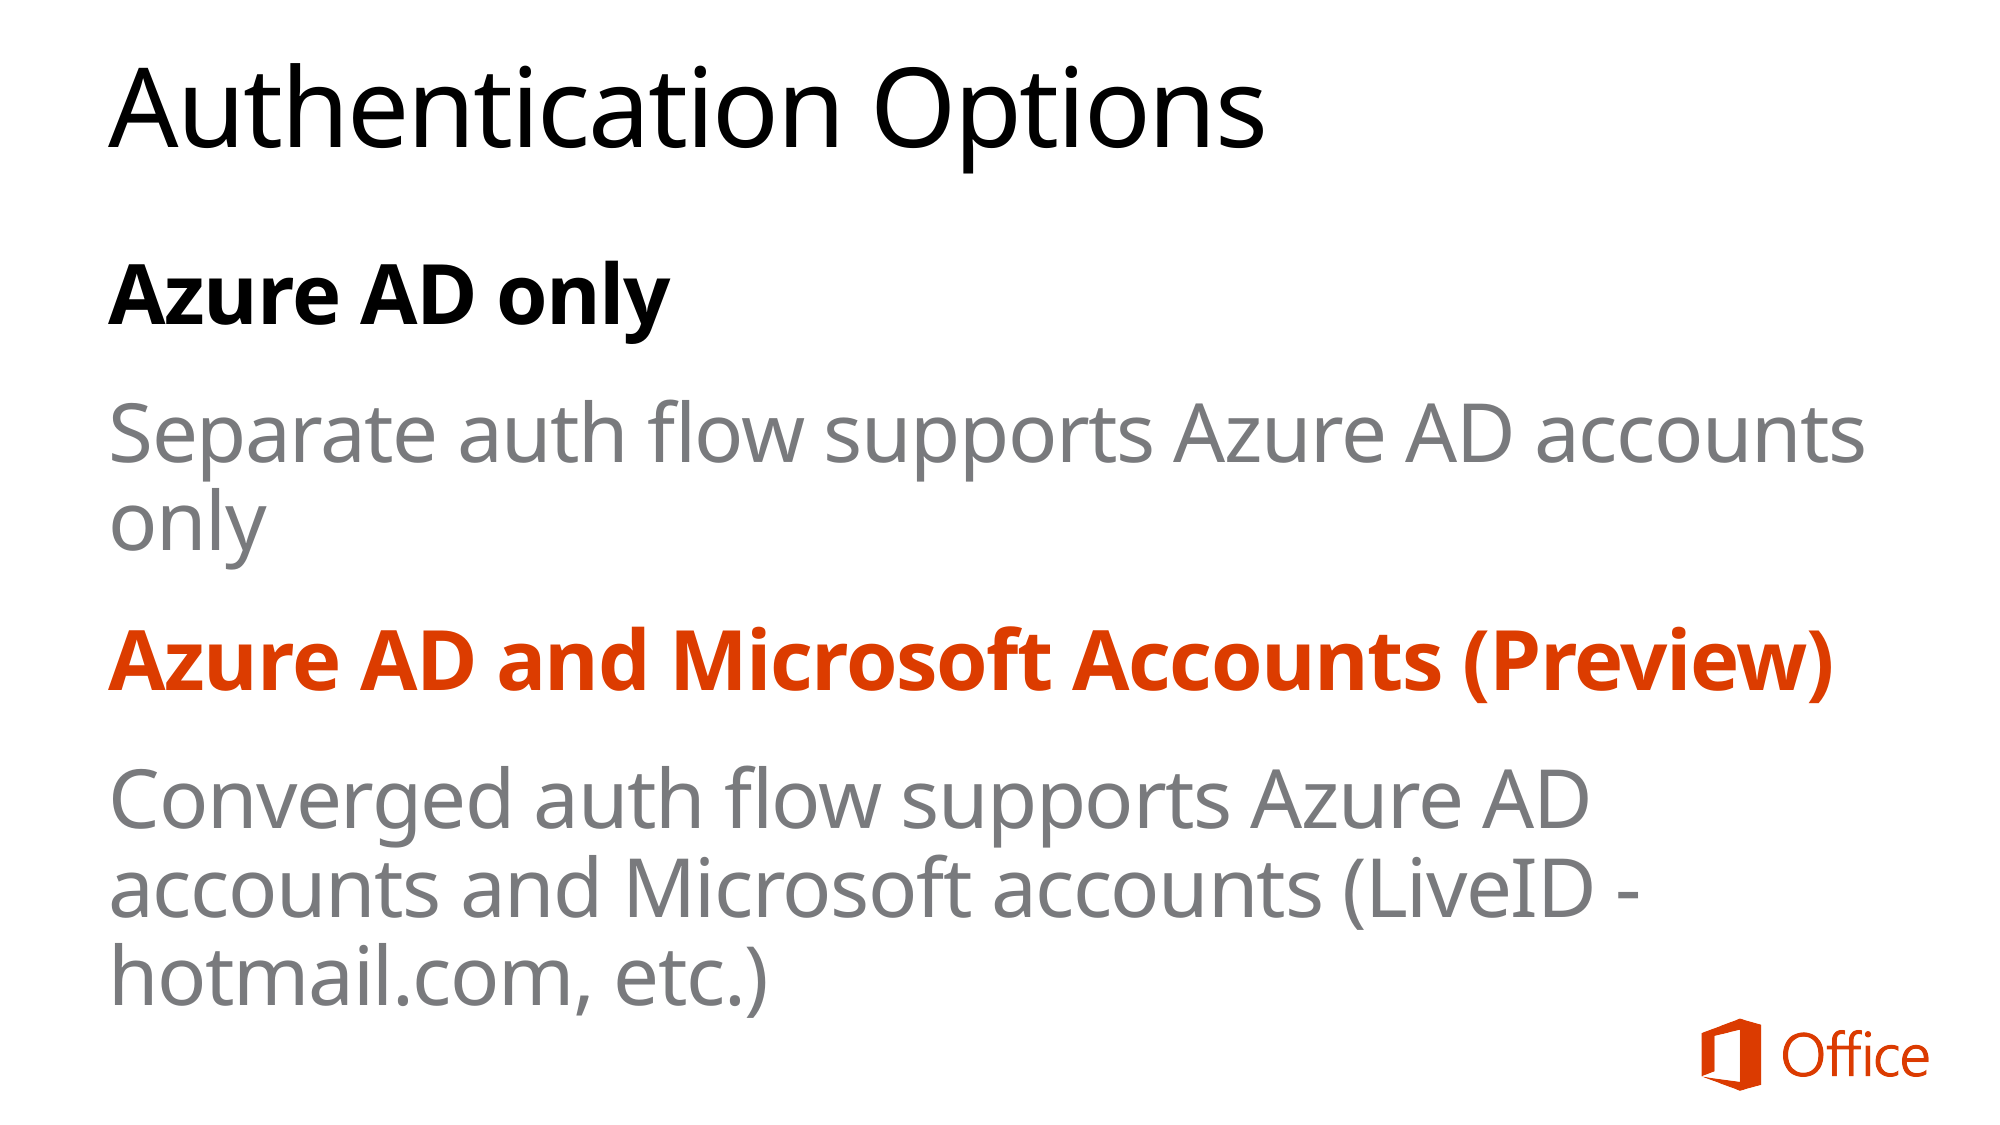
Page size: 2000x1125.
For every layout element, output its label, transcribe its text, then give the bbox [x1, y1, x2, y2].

list Azure AD only Separate auth flow supports Azure AD accounts only Azure AD and Microsoft Accounts (Preview) Converged auth flow supports Azure AD accounts and Microsoft accounts (LiveID - hotmail.com, etc.) [85, 237, 1914, 562]
picture [1670, 987, 1960, 1122]
title Authentication Options [85, 37, 1914, 161]
